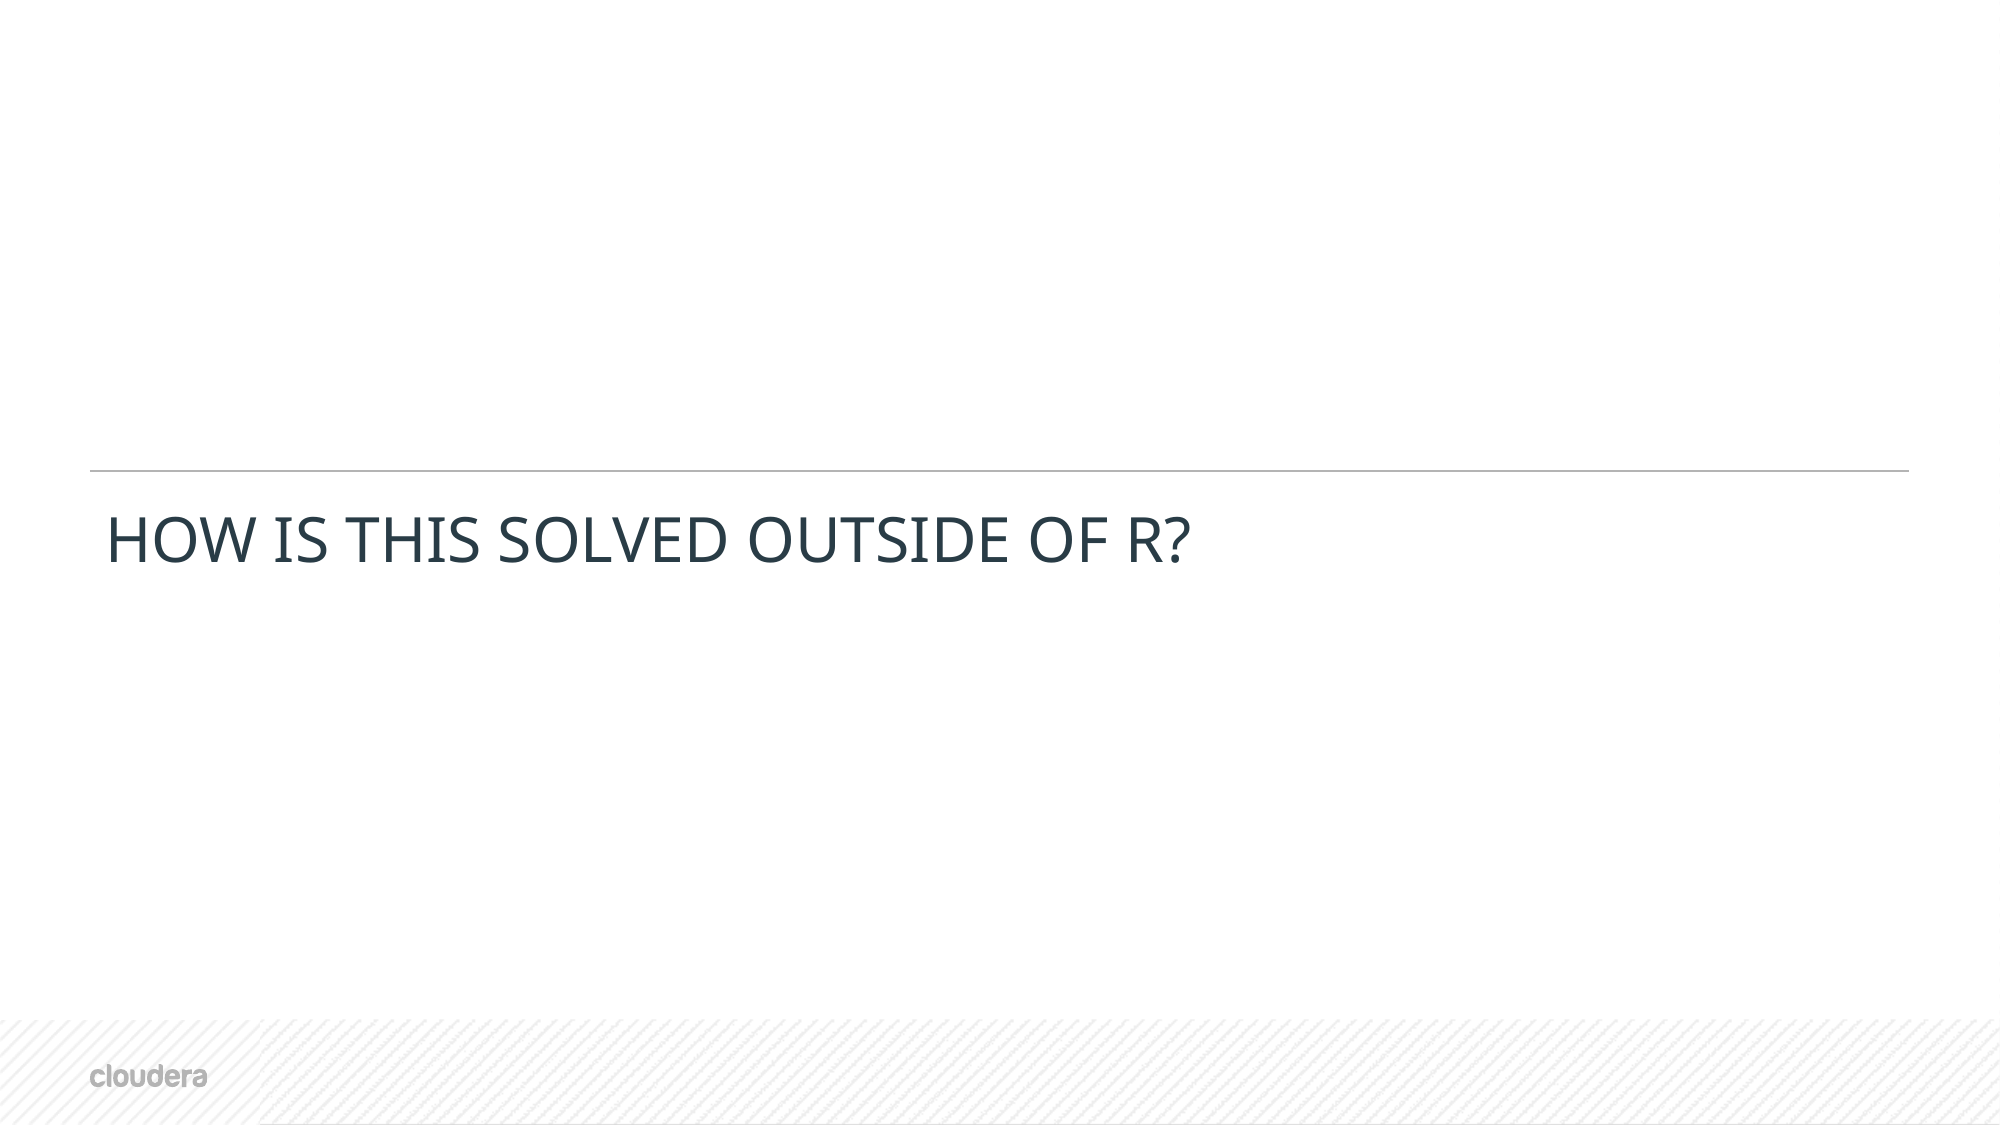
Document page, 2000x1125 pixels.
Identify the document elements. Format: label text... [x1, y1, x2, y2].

picture [0, 1018, 2000, 1125]
title HOW IS THIS SOLVED OUTSIDE OF R? [90, 499, 1910, 600]
